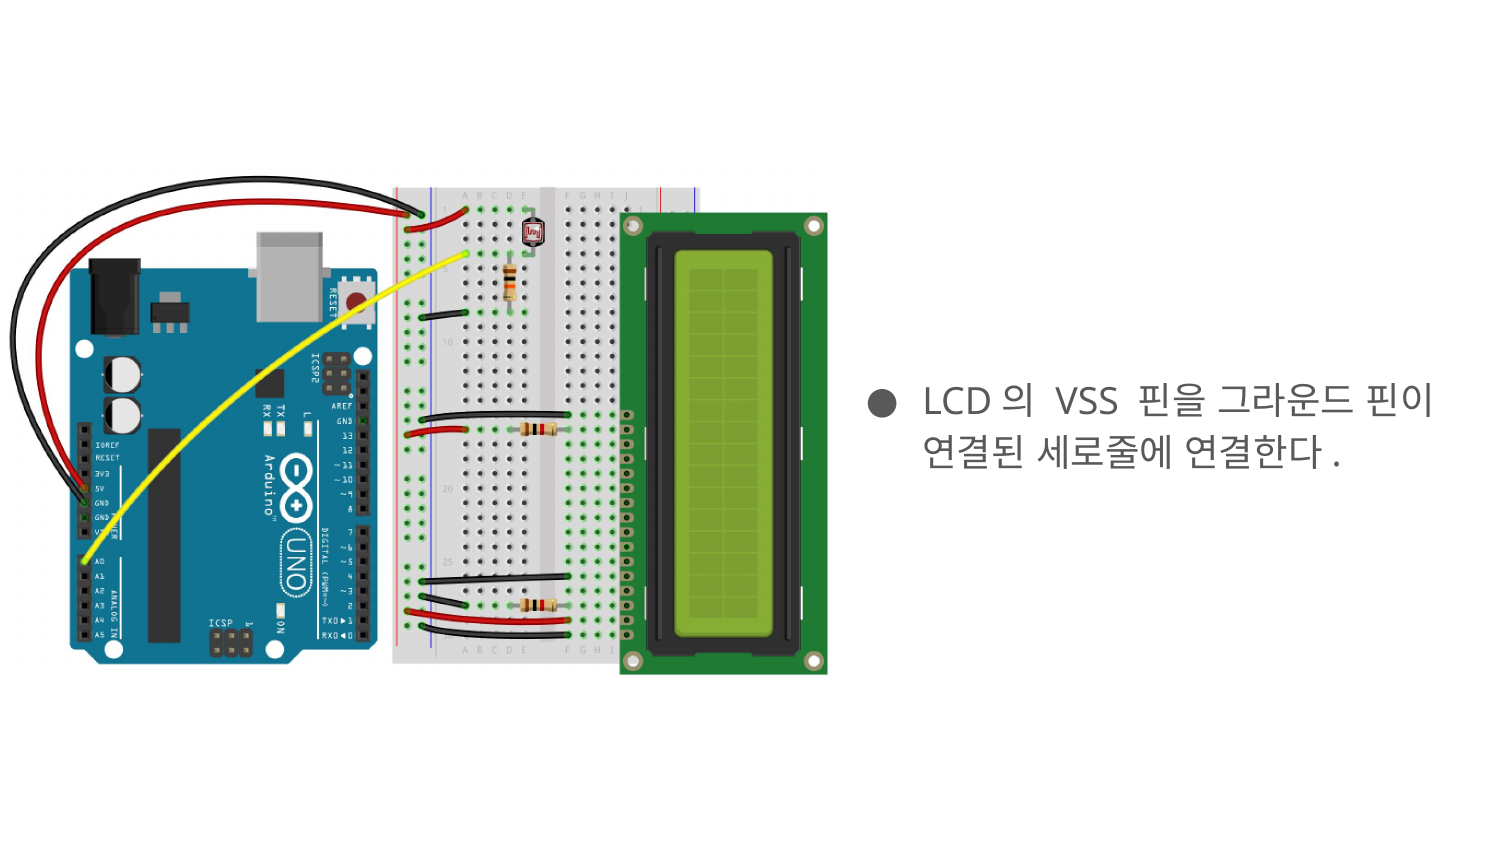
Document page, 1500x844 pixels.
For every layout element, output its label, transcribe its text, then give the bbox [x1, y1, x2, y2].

picture [0, 162, 833, 681]
list LCD의 VSS 핀을 그라운드 핀이 연결된 세로줄에 연결한다. [832, 0, 1500, 844]
